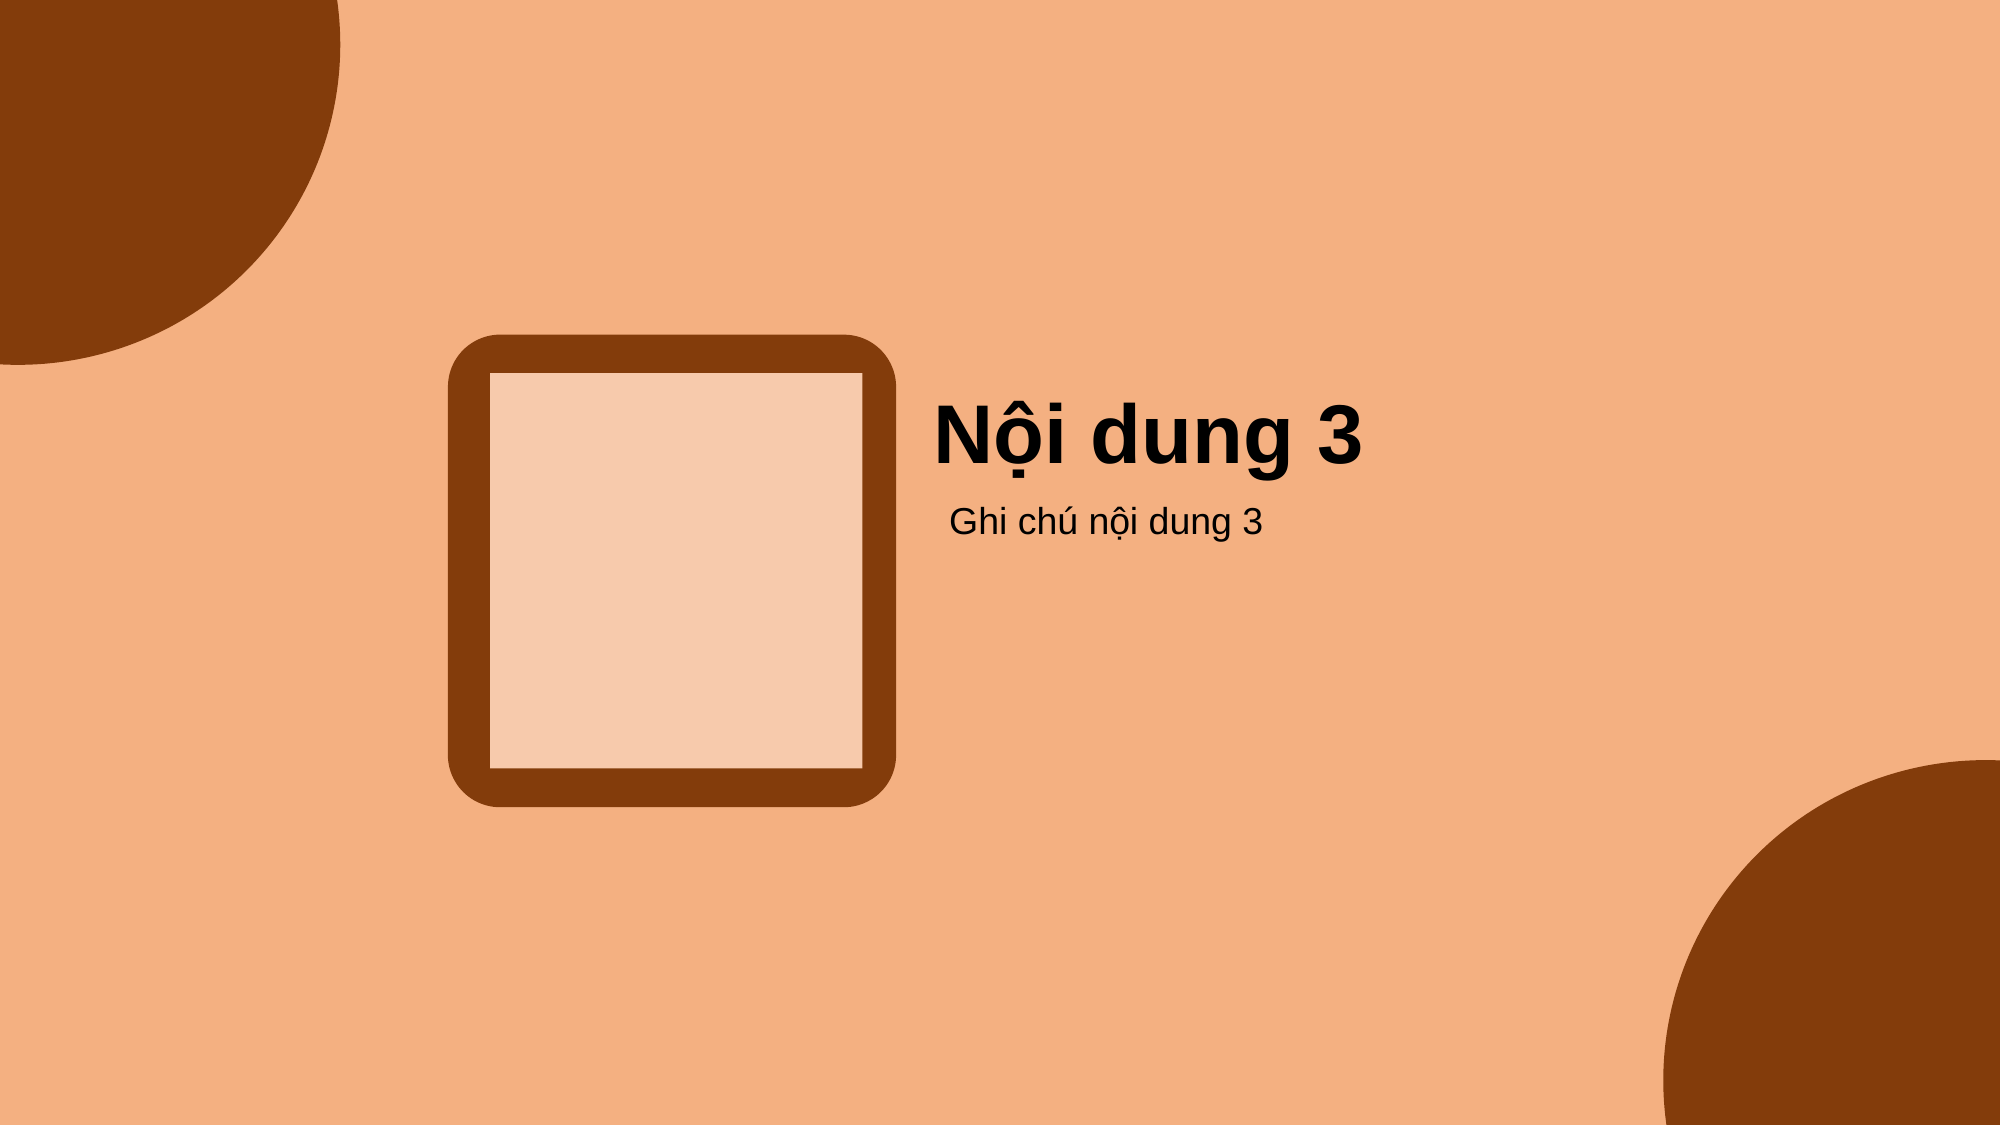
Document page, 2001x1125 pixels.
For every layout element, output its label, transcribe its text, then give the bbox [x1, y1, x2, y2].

text_box Ghi chú nội dung 3 [832, 489, 1381, 550]
text_box Nội dung 3 [766, 373, 1531, 489]
text_box [0, 0, 341, 365]
text_box [0, 0, 2000, 1125]
text_box [1663, 760, 2000, 1125]
text_box [490, 373, 863, 769]
text_box [447, 334, 897, 808]
